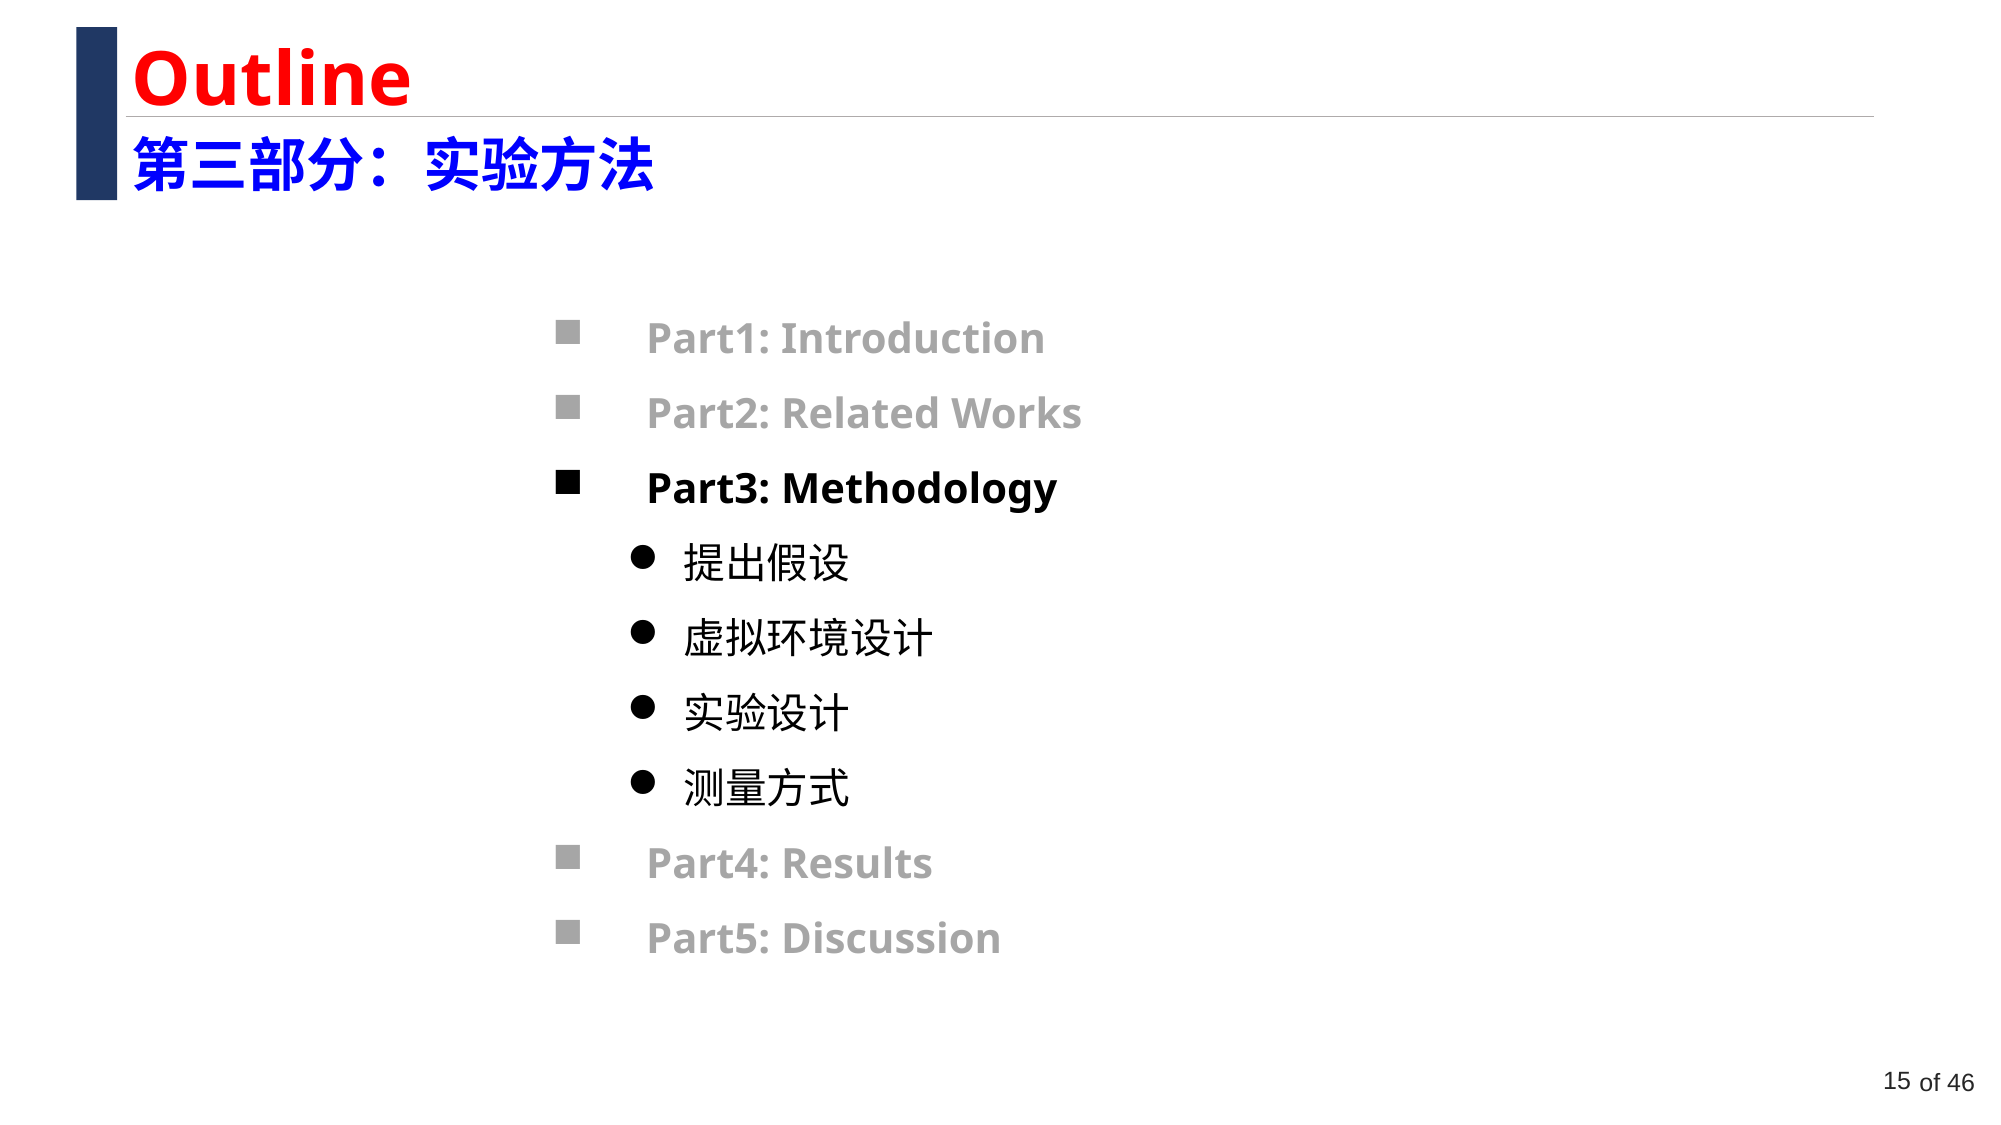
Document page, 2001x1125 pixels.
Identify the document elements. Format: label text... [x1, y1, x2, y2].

text_box Part1: Introduction Part2: Related Works Part3: Methodology 提出假设 虚拟环境设计 实验设计 测量方式 Part4: Results Part5: Discussion [537, 279, 1498, 970]
slide_number 15 [1865, 1057, 1929, 1103]
list 第三部分：实验方法 [117, 128, 1910, 199]
list Outline [117, 51, 790, 101]
